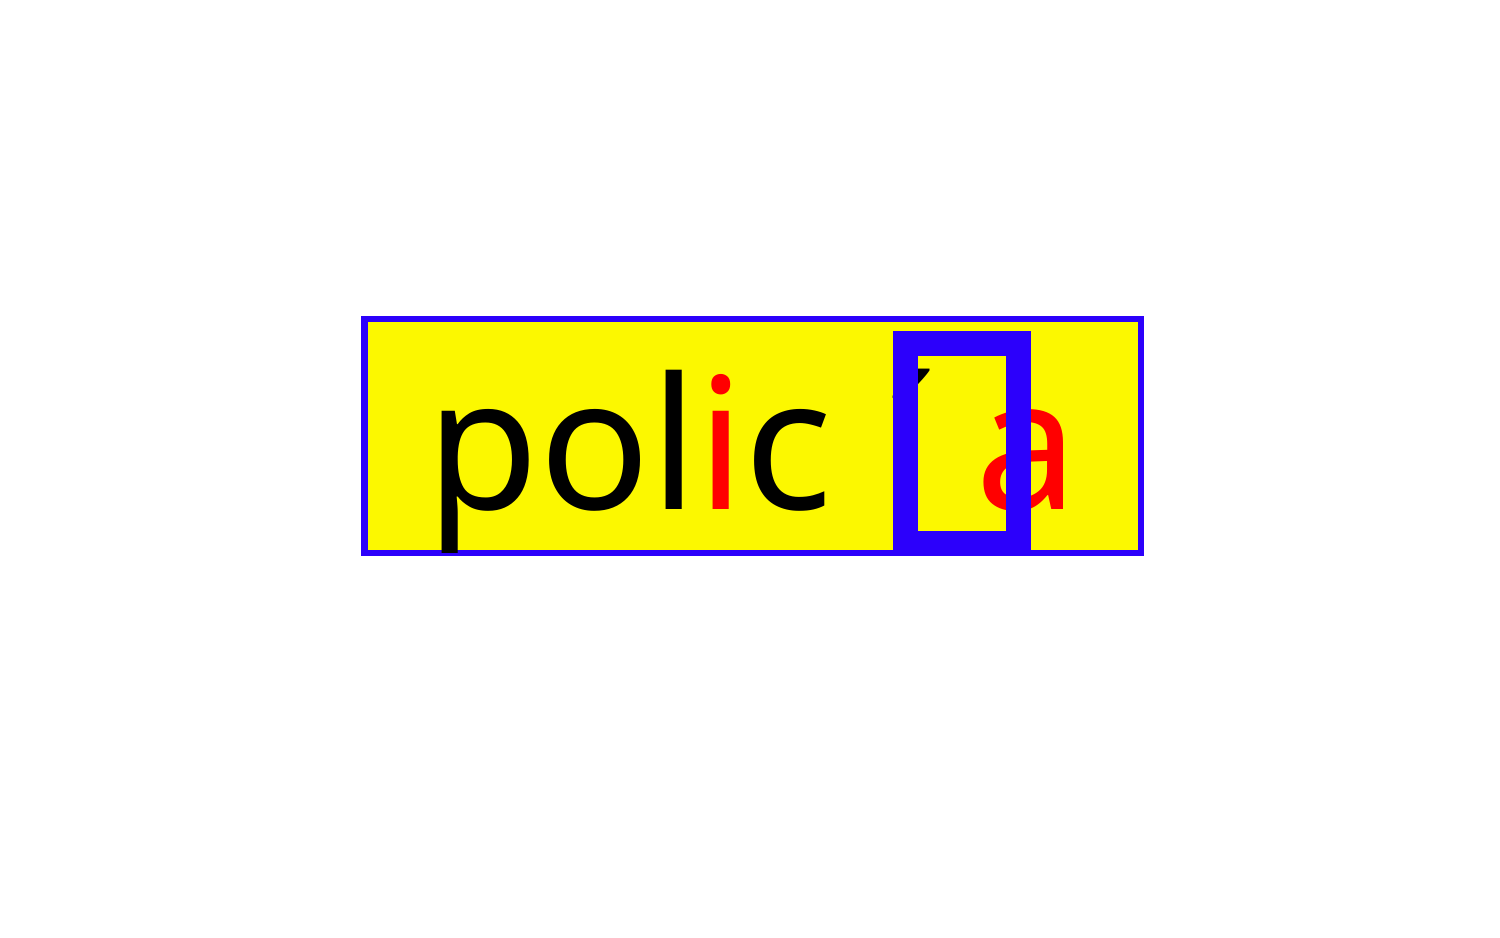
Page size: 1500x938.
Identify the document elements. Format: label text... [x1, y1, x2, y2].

text_box [905, 343, 1019, 544]
text_box polic í a [364, 318, 1142, 554]
